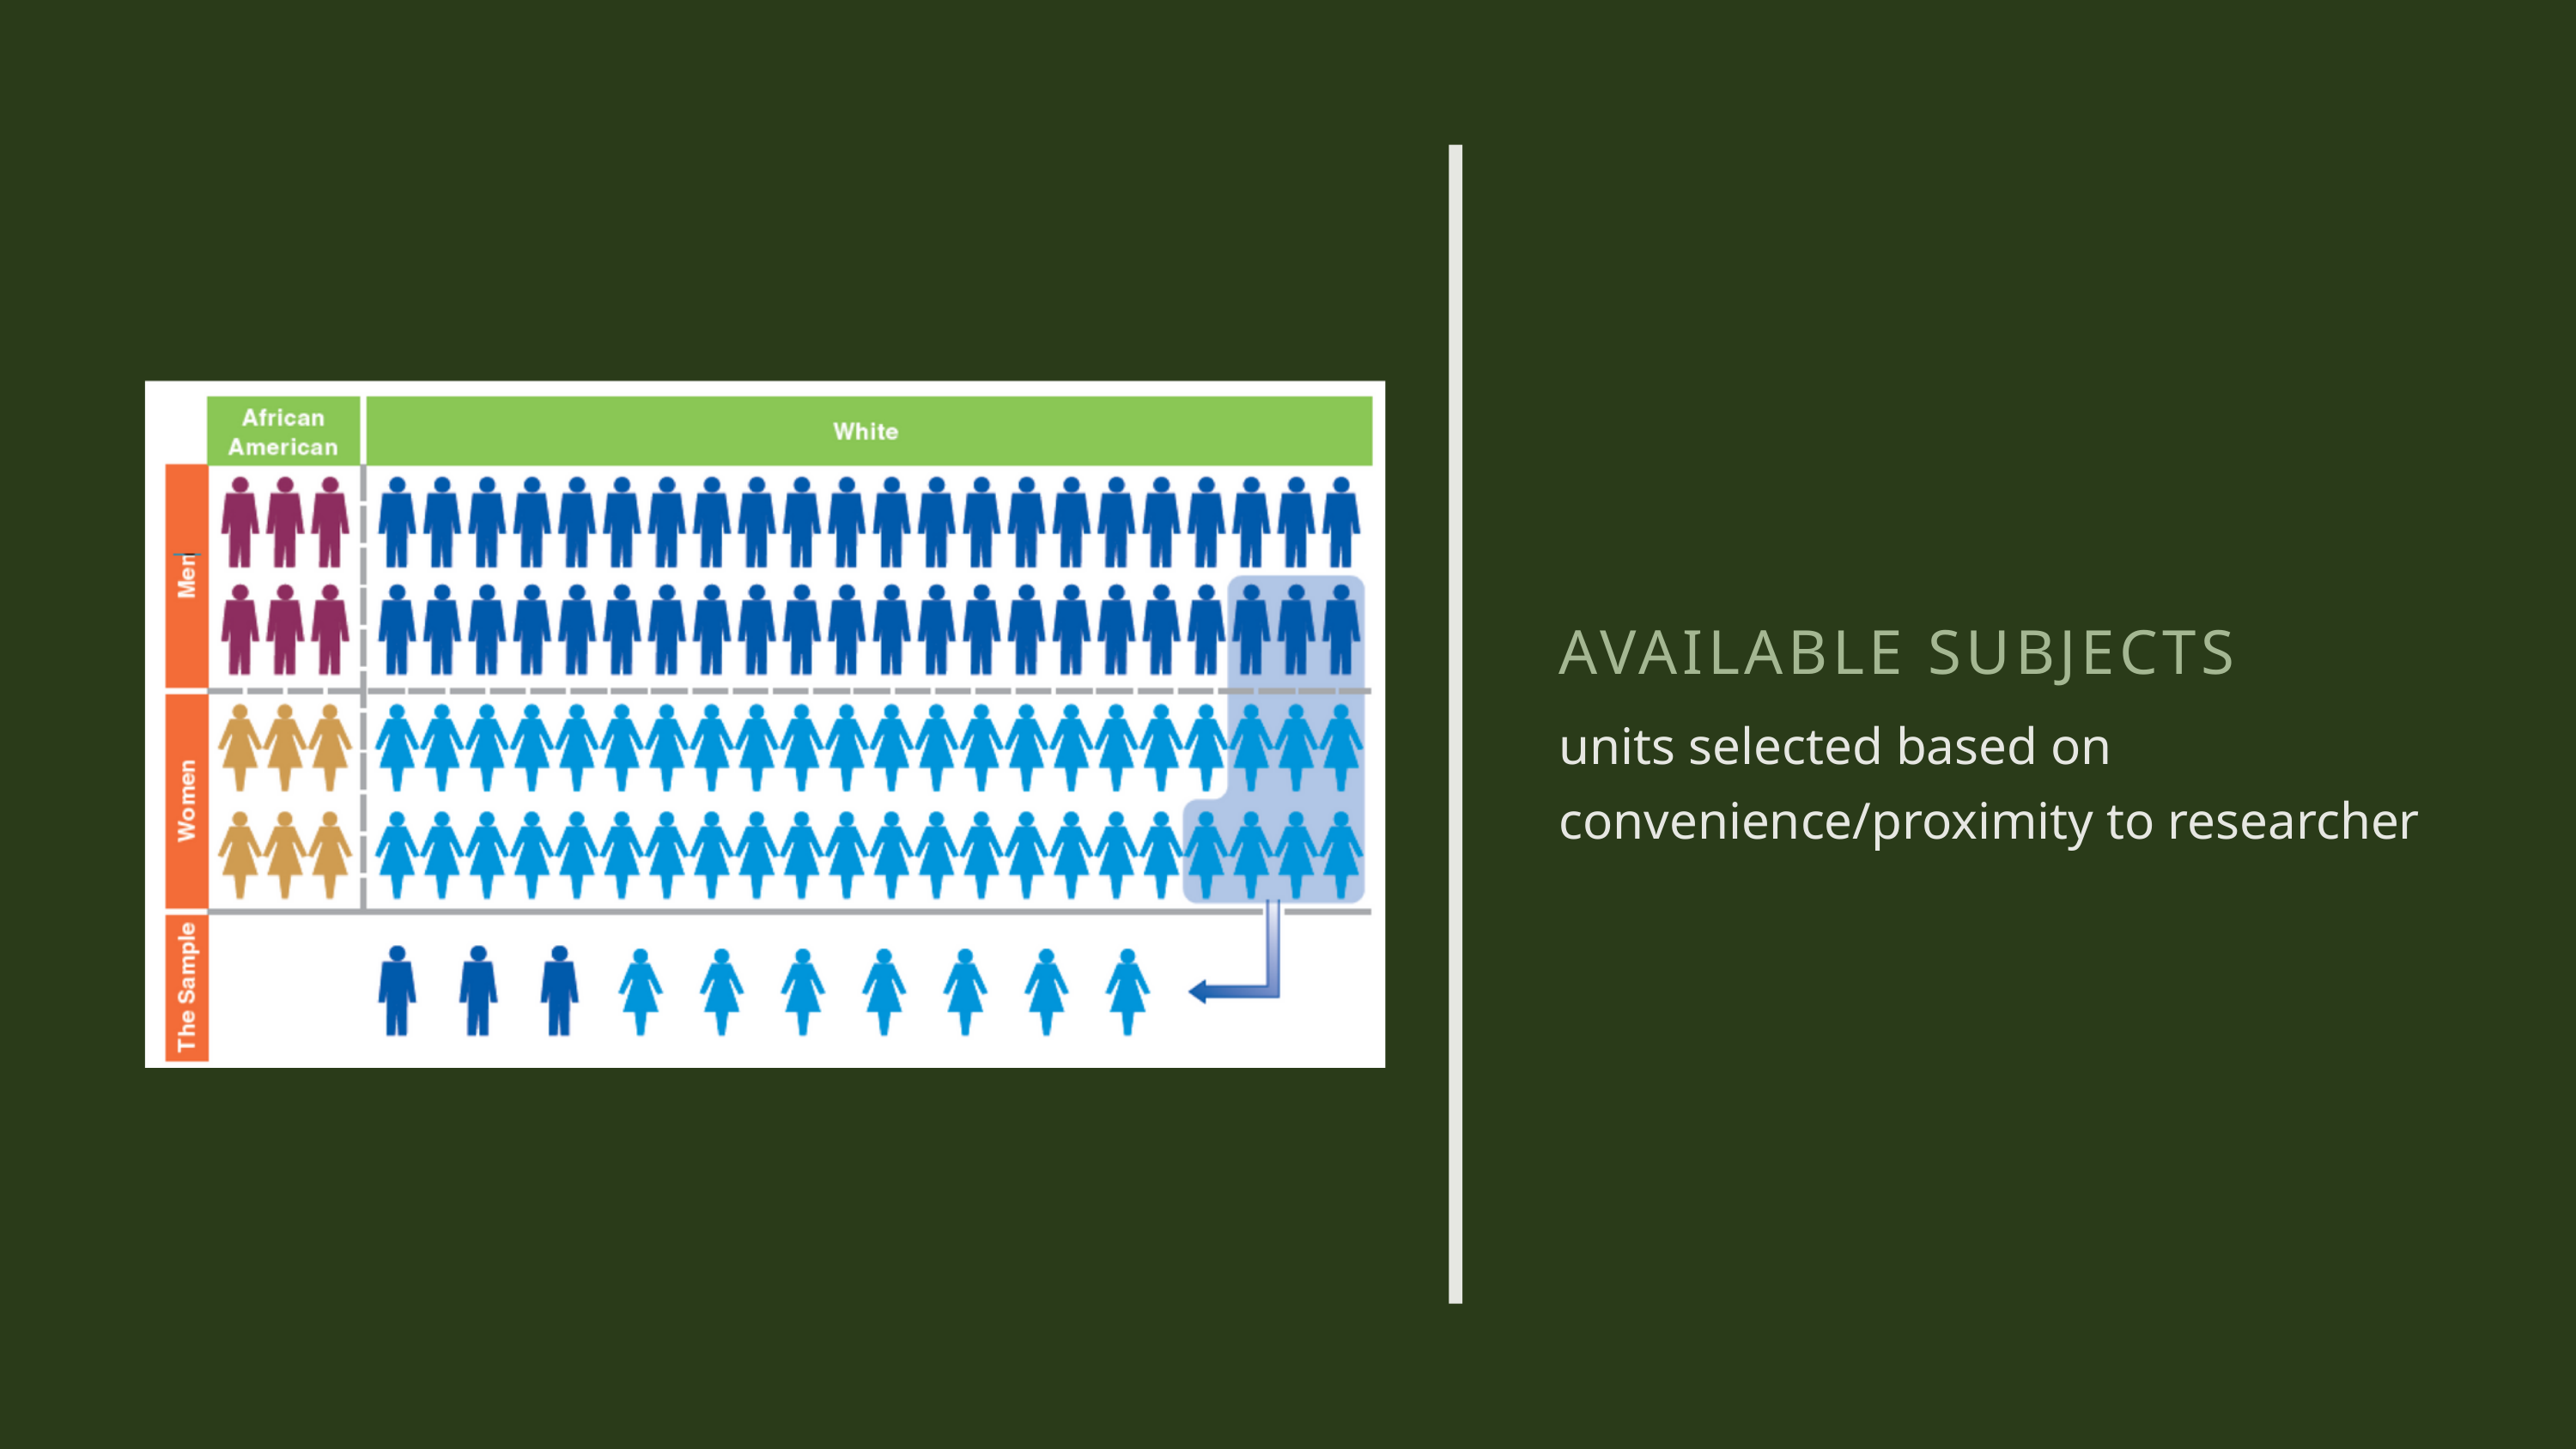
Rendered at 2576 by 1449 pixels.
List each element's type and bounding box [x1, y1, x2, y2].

text_box [1558, 608, 2432, 840]
text_box [1449, 144, 1463, 1304]
picture [144, 380, 1386, 1068]
